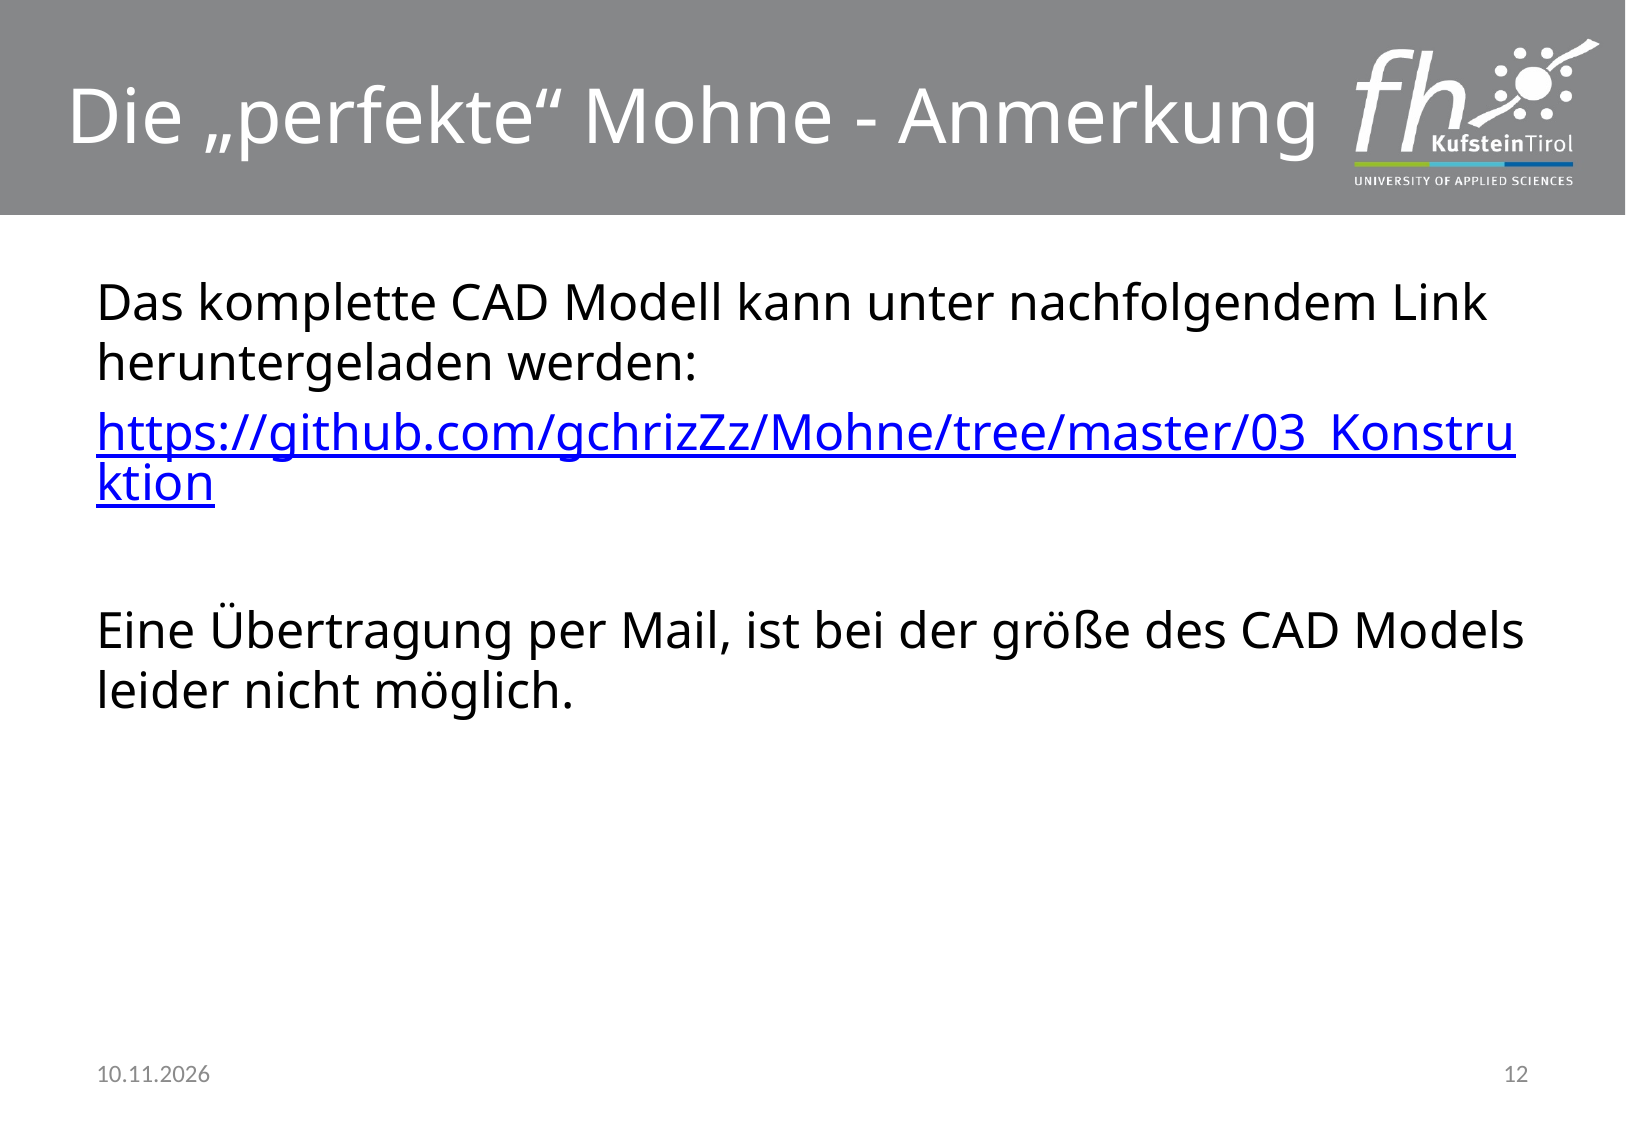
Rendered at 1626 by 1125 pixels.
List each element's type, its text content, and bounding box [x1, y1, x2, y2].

slide_number 12 [1164, 1042, 1544, 1103]
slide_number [81, 1042, 461, 1103]
list Das komplette CAD Modell kann unter nachfolgendem Link heruntergeladen werden: https://github.com/gchrizZz/Mohne/tree/master/03_Konstruktion Eine Übertragung per Mail, ist bei der größe des CAD Models leider nicht möglich. [81, 262, 1544, 1005]
picture [0, 0, 1626, 215]
title Die „perfekte“ Mohne - Anmerkung [19, 19, 1368, 207]
